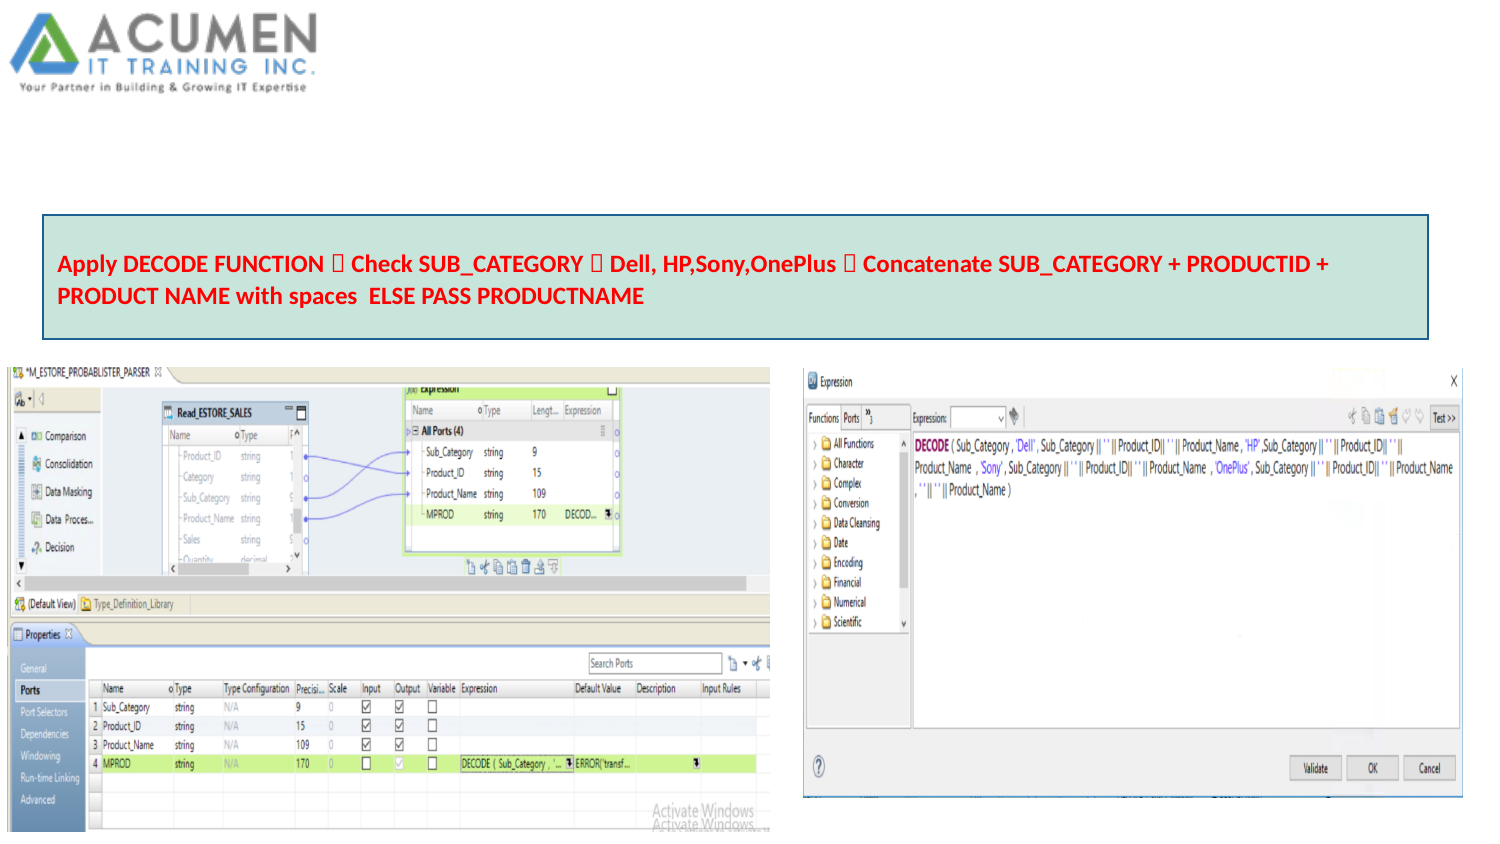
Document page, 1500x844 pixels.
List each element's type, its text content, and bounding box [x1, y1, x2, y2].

picture [7, 11, 321, 97]
picture [803, 368, 1463, 798]
picture [7, 367, 770, 832]
text_box Apply DECODE FUNCTION  Check SUB_CATEGORY  Dell, HP,Sony,OnePlus  Concatenate SUB_CATEGORY + PRODUCTID + PRODUCT NAME with spaces ELSE PASS PRODUCTNAME [42, 214, 1429, 340]
